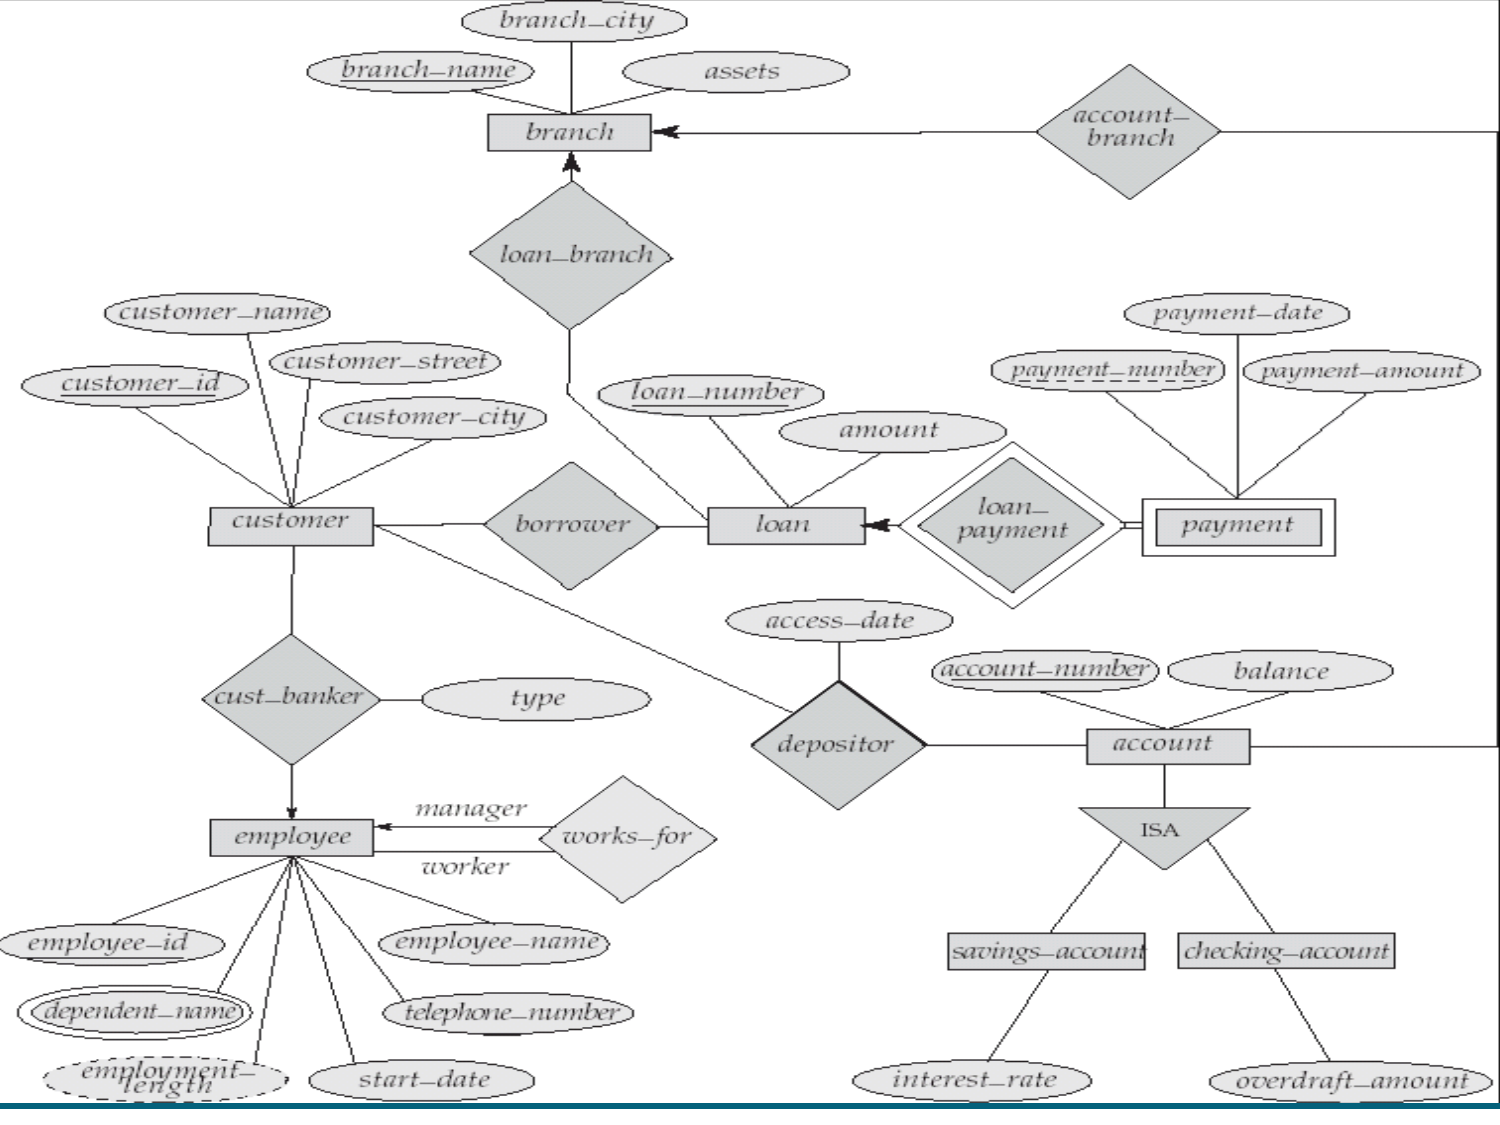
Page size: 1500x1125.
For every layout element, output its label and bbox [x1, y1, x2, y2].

list [0, 0, 1500, 1103]
